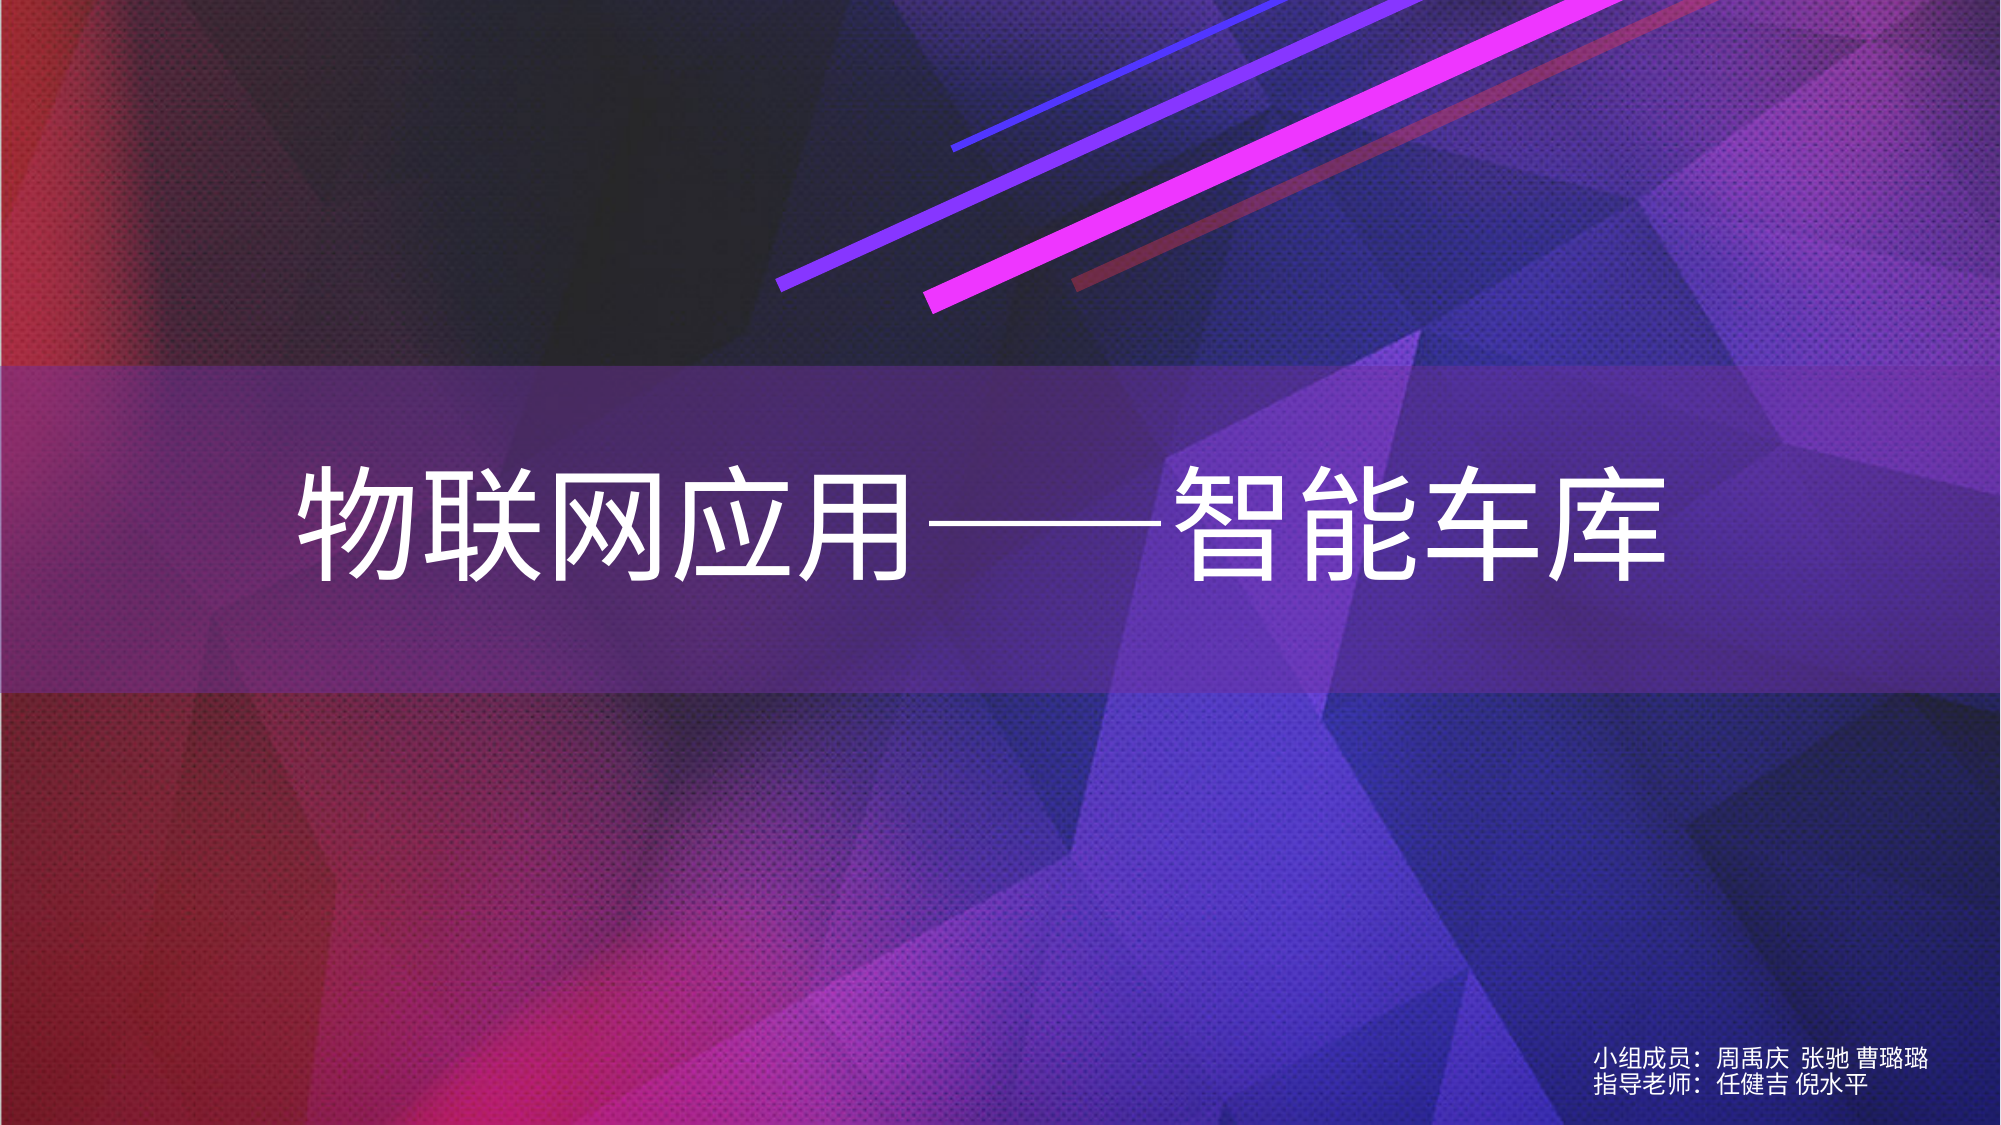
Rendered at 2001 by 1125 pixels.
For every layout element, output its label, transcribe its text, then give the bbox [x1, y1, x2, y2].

picture [0, 0, 2001, 1125]
text_box [0, 365, 2000, 694]
text_box 物联网应用——智能车库 [280, 438, 1685, 604]
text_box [733, 0, 2000, 98]
text_box 小组成员：周禹庆 张驰 曹璐璐 指导老师：任健吉 倪水平 [1579, 1038, 1944, 1107]
